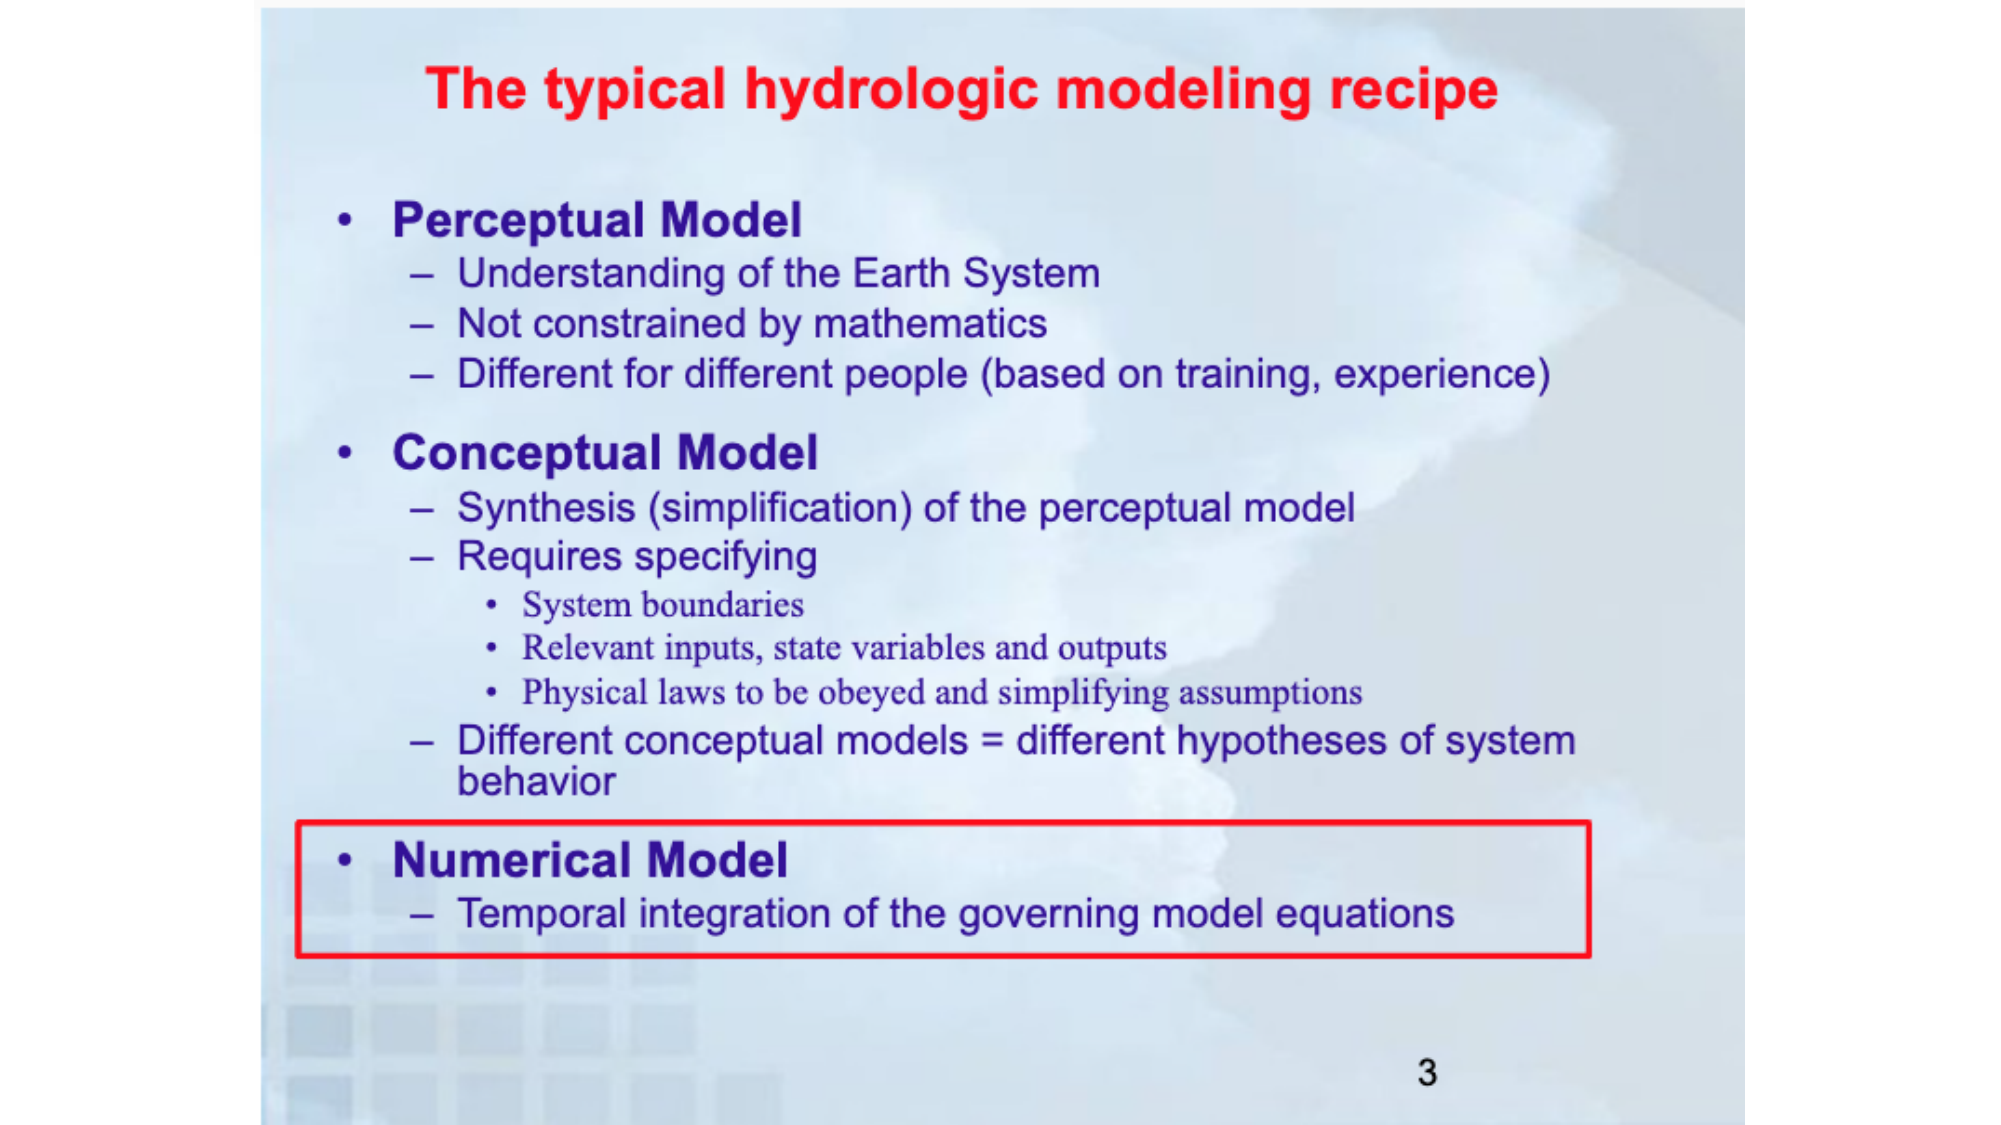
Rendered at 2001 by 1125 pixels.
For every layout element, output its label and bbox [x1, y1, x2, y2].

picture [254, 0, 1745, 1125]
